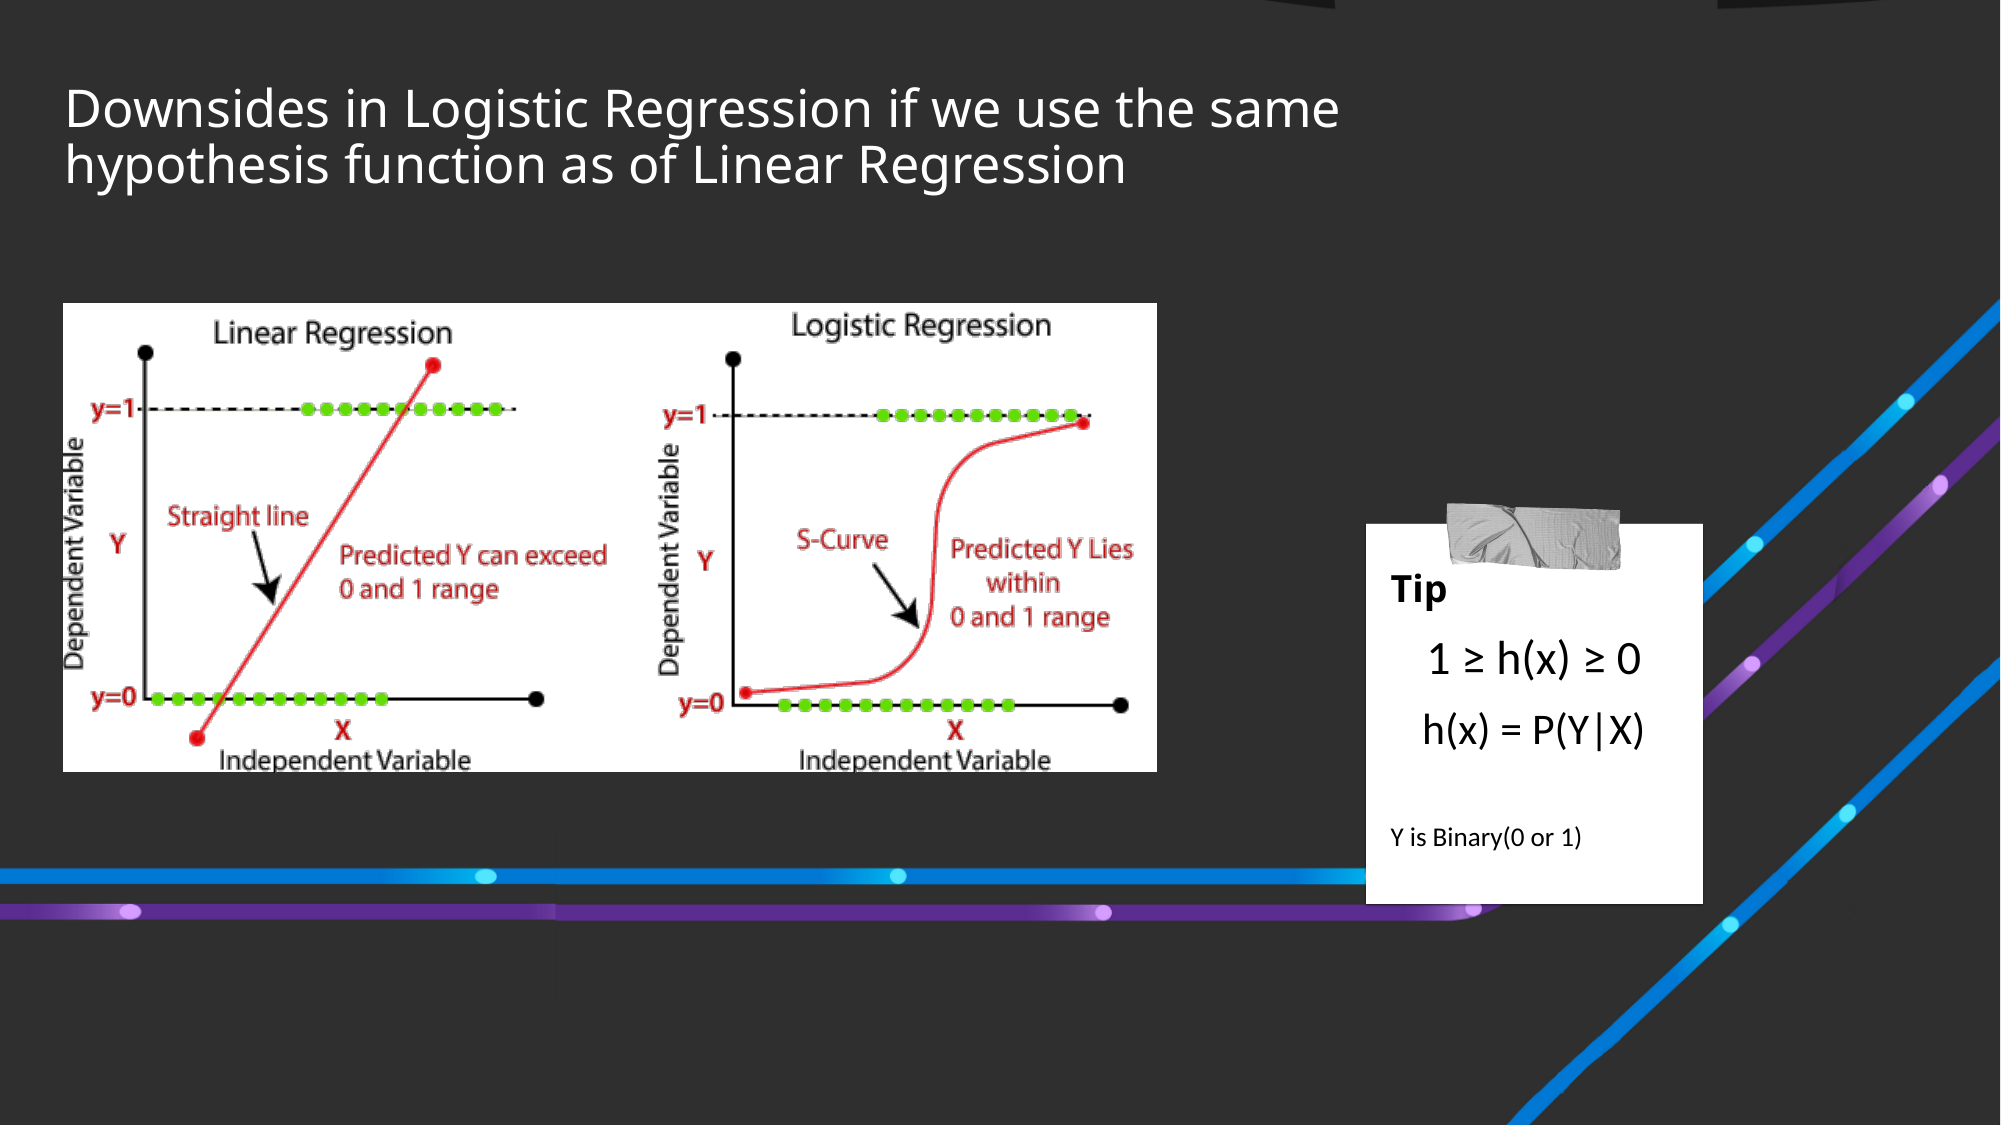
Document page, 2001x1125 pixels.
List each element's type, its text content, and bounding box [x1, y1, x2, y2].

text_box Downsides in Logistic Regression if we use the same hypothesis function as of Linear Regression [49, 67, 1448, 173]
picture [0, 0, 2001, 1125]
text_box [1352, 502, 1716, 919]
